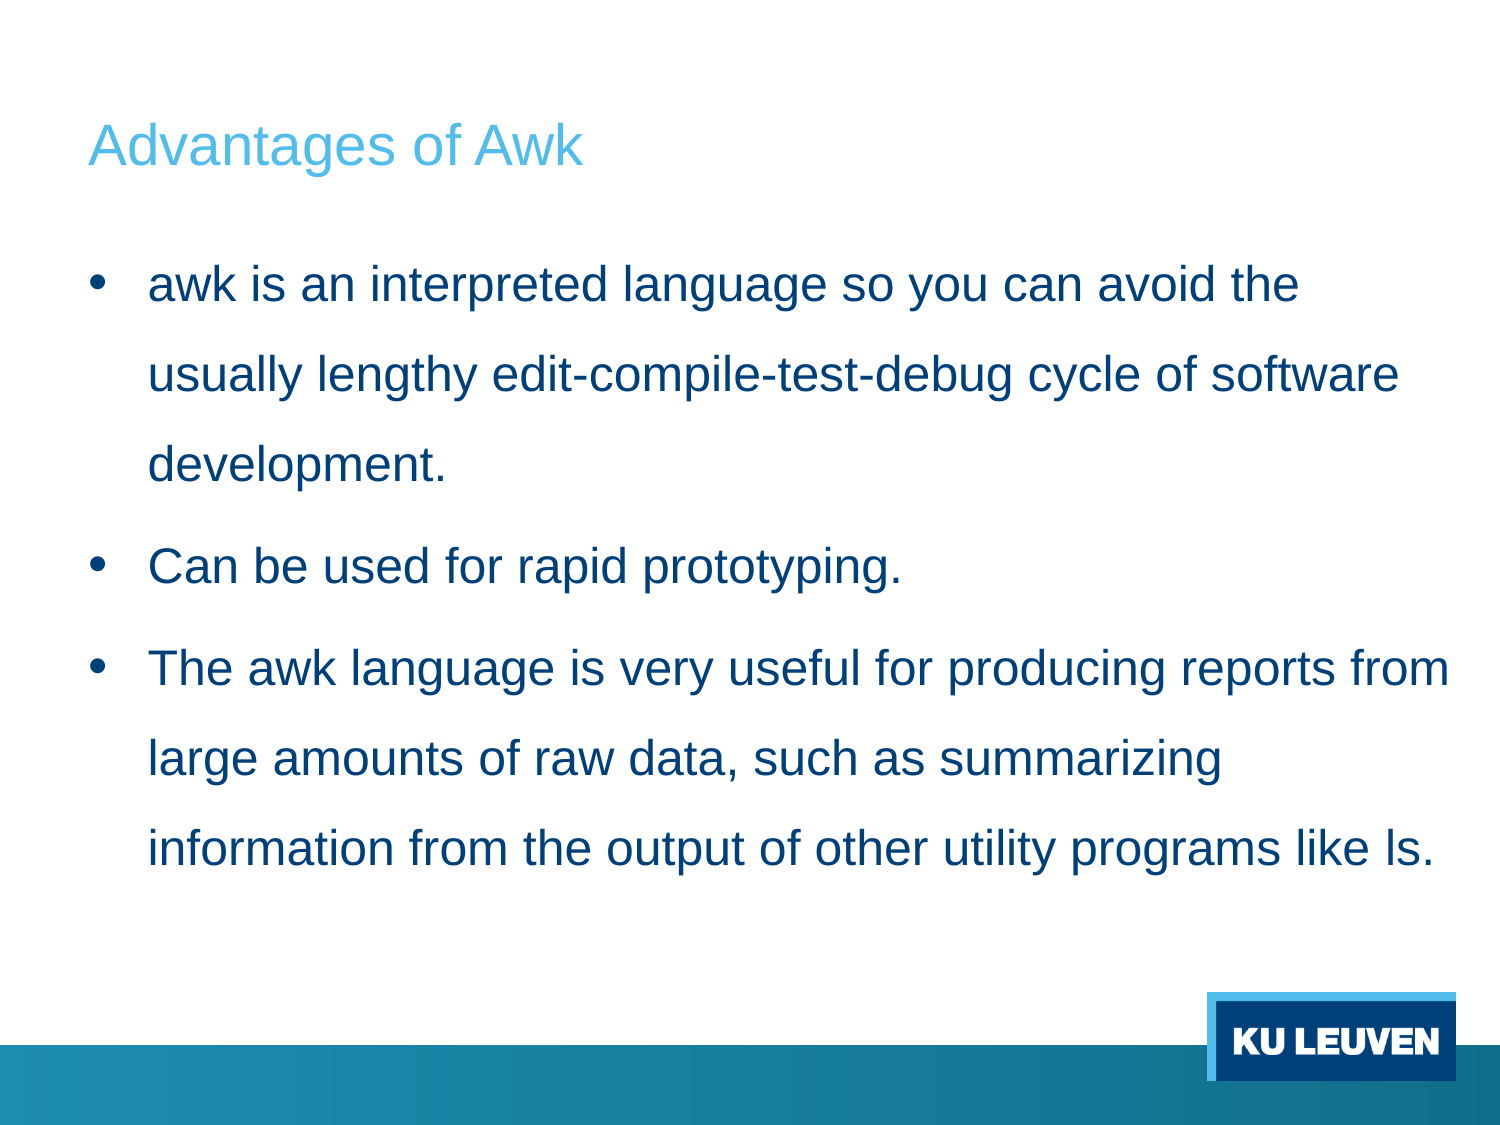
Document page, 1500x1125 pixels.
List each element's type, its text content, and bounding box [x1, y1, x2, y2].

title Advantages of Awk [88, 29, 1456, 178]
list awk is an interpreted language so you can avoid the usually lengthy edit-compile-test-debug cycle of software development. Can be used for rapid prototyping. The awk language is very useful for producing reports from large amounts of raw data, such as summarizing information from the output of other utility programs like ls. [88, 221, 1456, 948]
picture [1207, 992, 1456, 1081]
